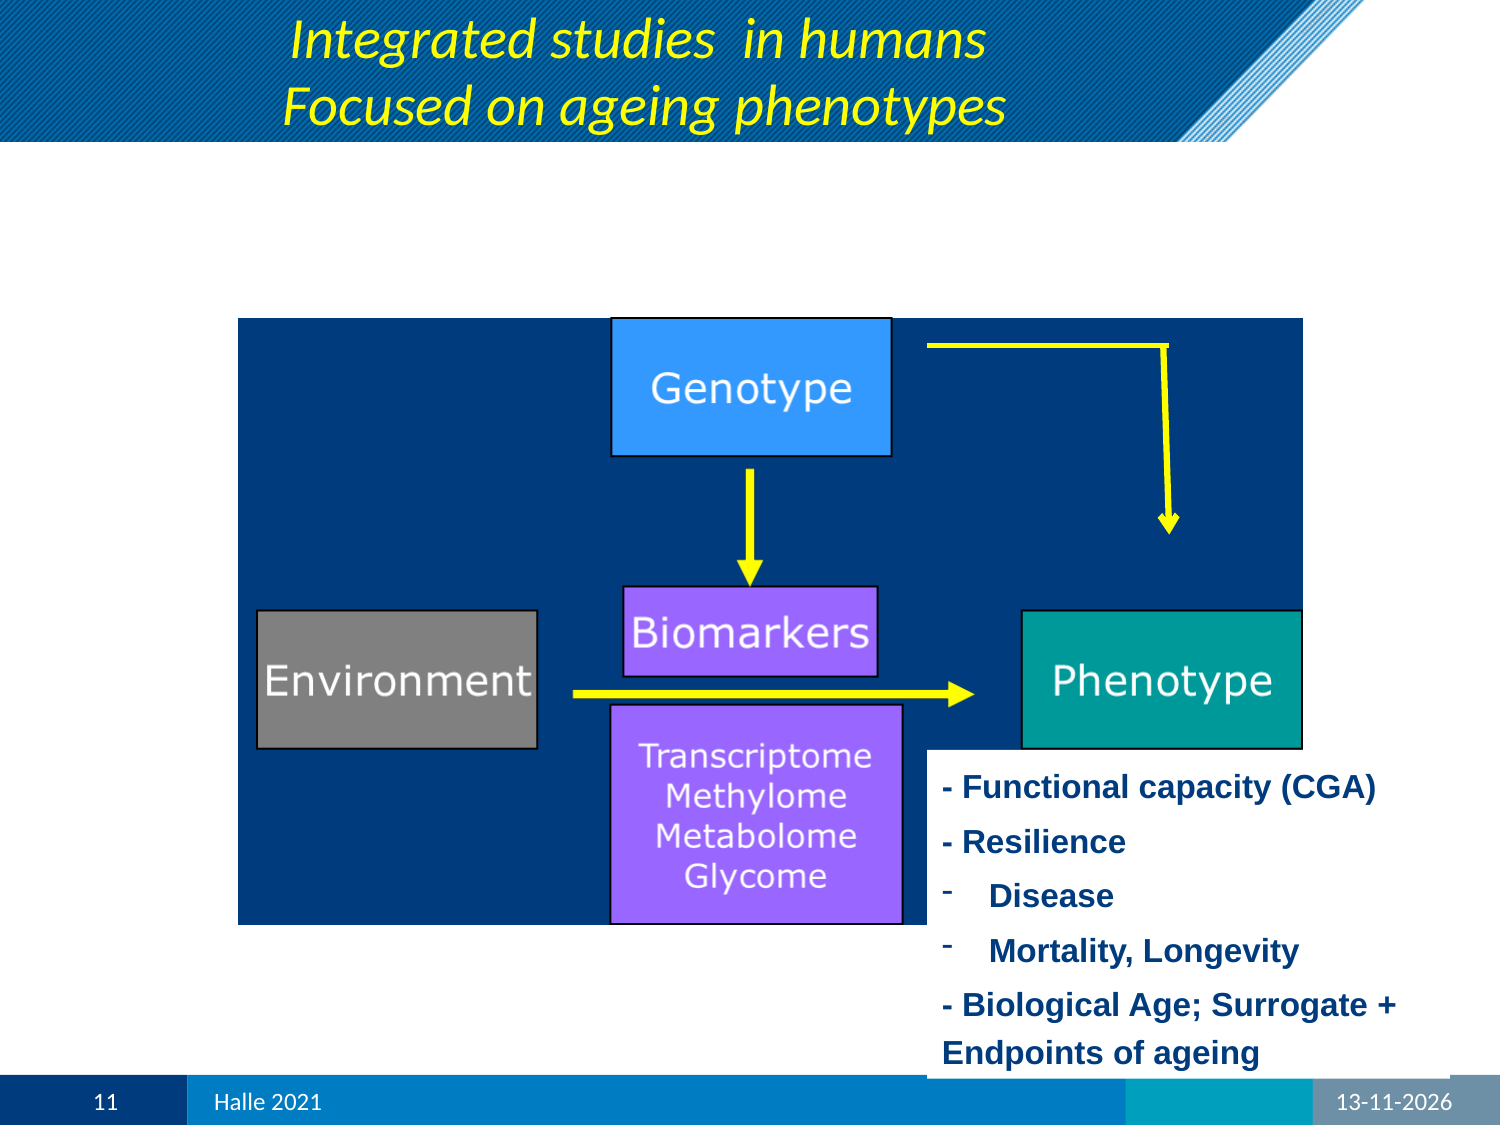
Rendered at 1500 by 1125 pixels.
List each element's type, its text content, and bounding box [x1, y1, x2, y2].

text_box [926, 345, 1170, 535]
footer Halle 2021 [214, 1074, 987, 1125]
text_box Integrated studies in humans Focused on ageing phenotypes [37, 0, 1254, 138]
text_box - Functional capacity (CGA) - Resilience Disease Mortality, Longevity - Biological Age; Surrogate + Endpoints of ageing [927, 749, 1450, 1079]
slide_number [1312, 1074, 1454, 1125]
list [237, 317, 1303, 926]
slide_number 11 [92, 1074, 182, 1125]
